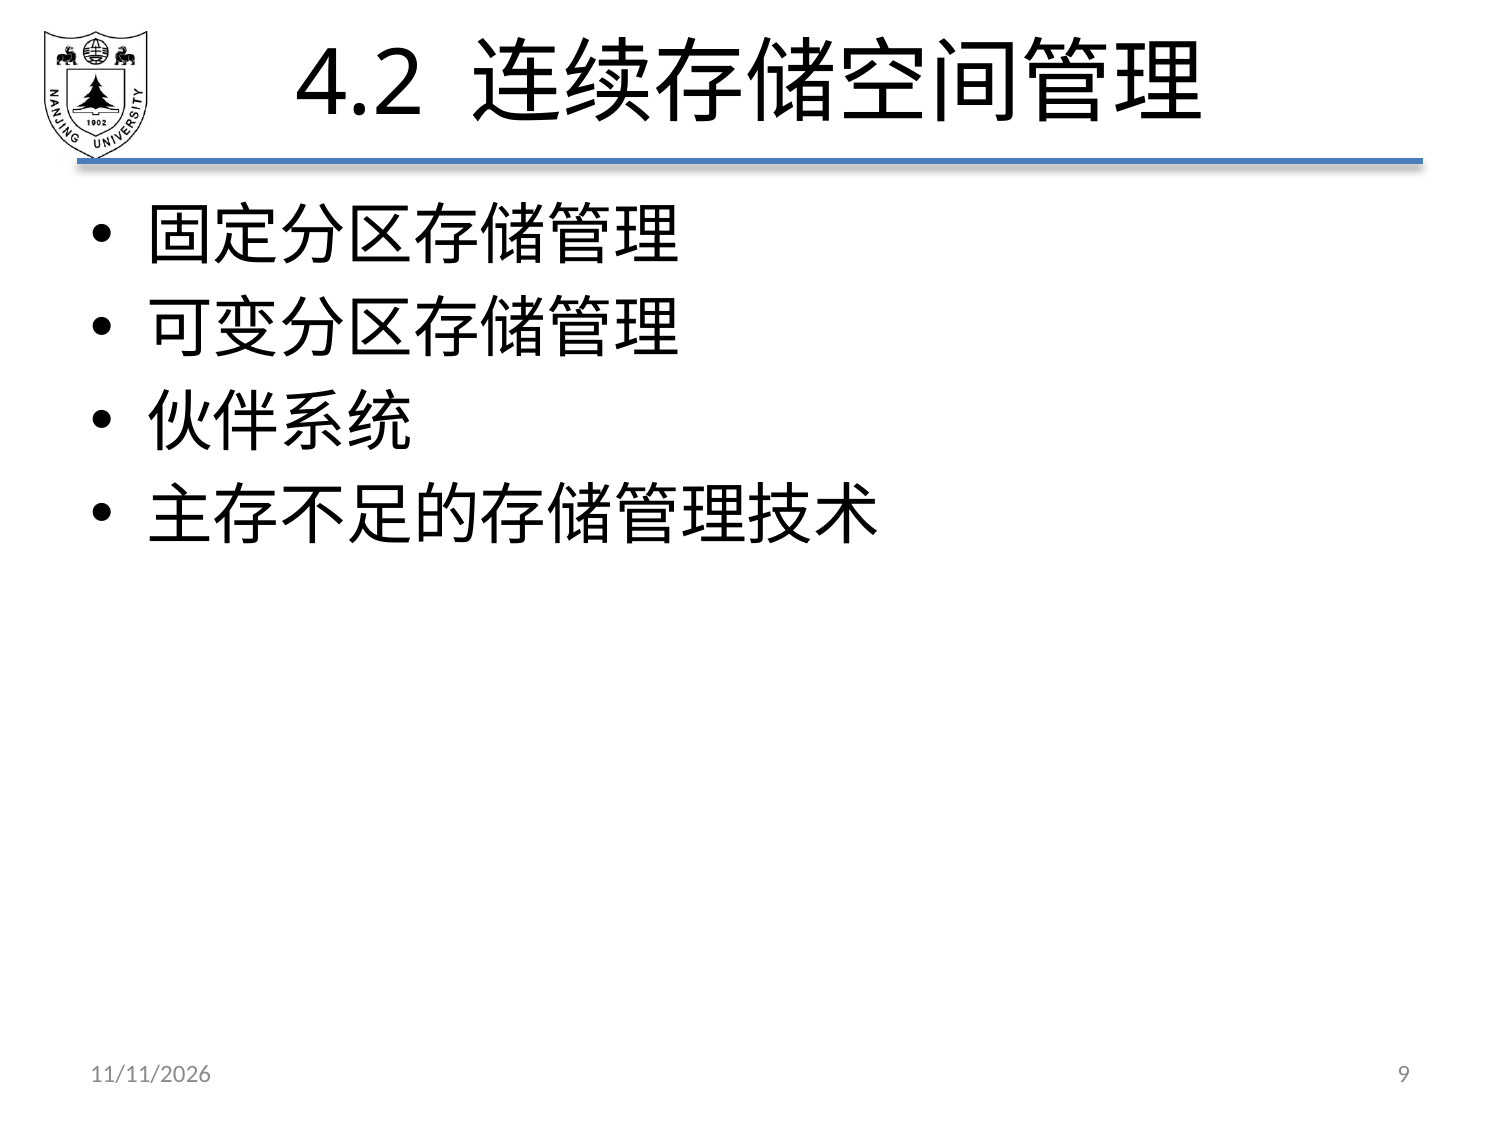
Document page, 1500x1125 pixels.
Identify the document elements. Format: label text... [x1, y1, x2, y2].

title 4.2 连续存储空间管理 [75, 0, 1425, 161]
list 固定分区存储管理 可变分区存储管理 伙伴系统 主存不足的存储管理技术 [75, 184, 1425, 1005]
picture [41, 30, 75, 161]
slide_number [75, 1042, 425, 1103]
slide_number 9 [1074, 1042, 1425, 1103]
